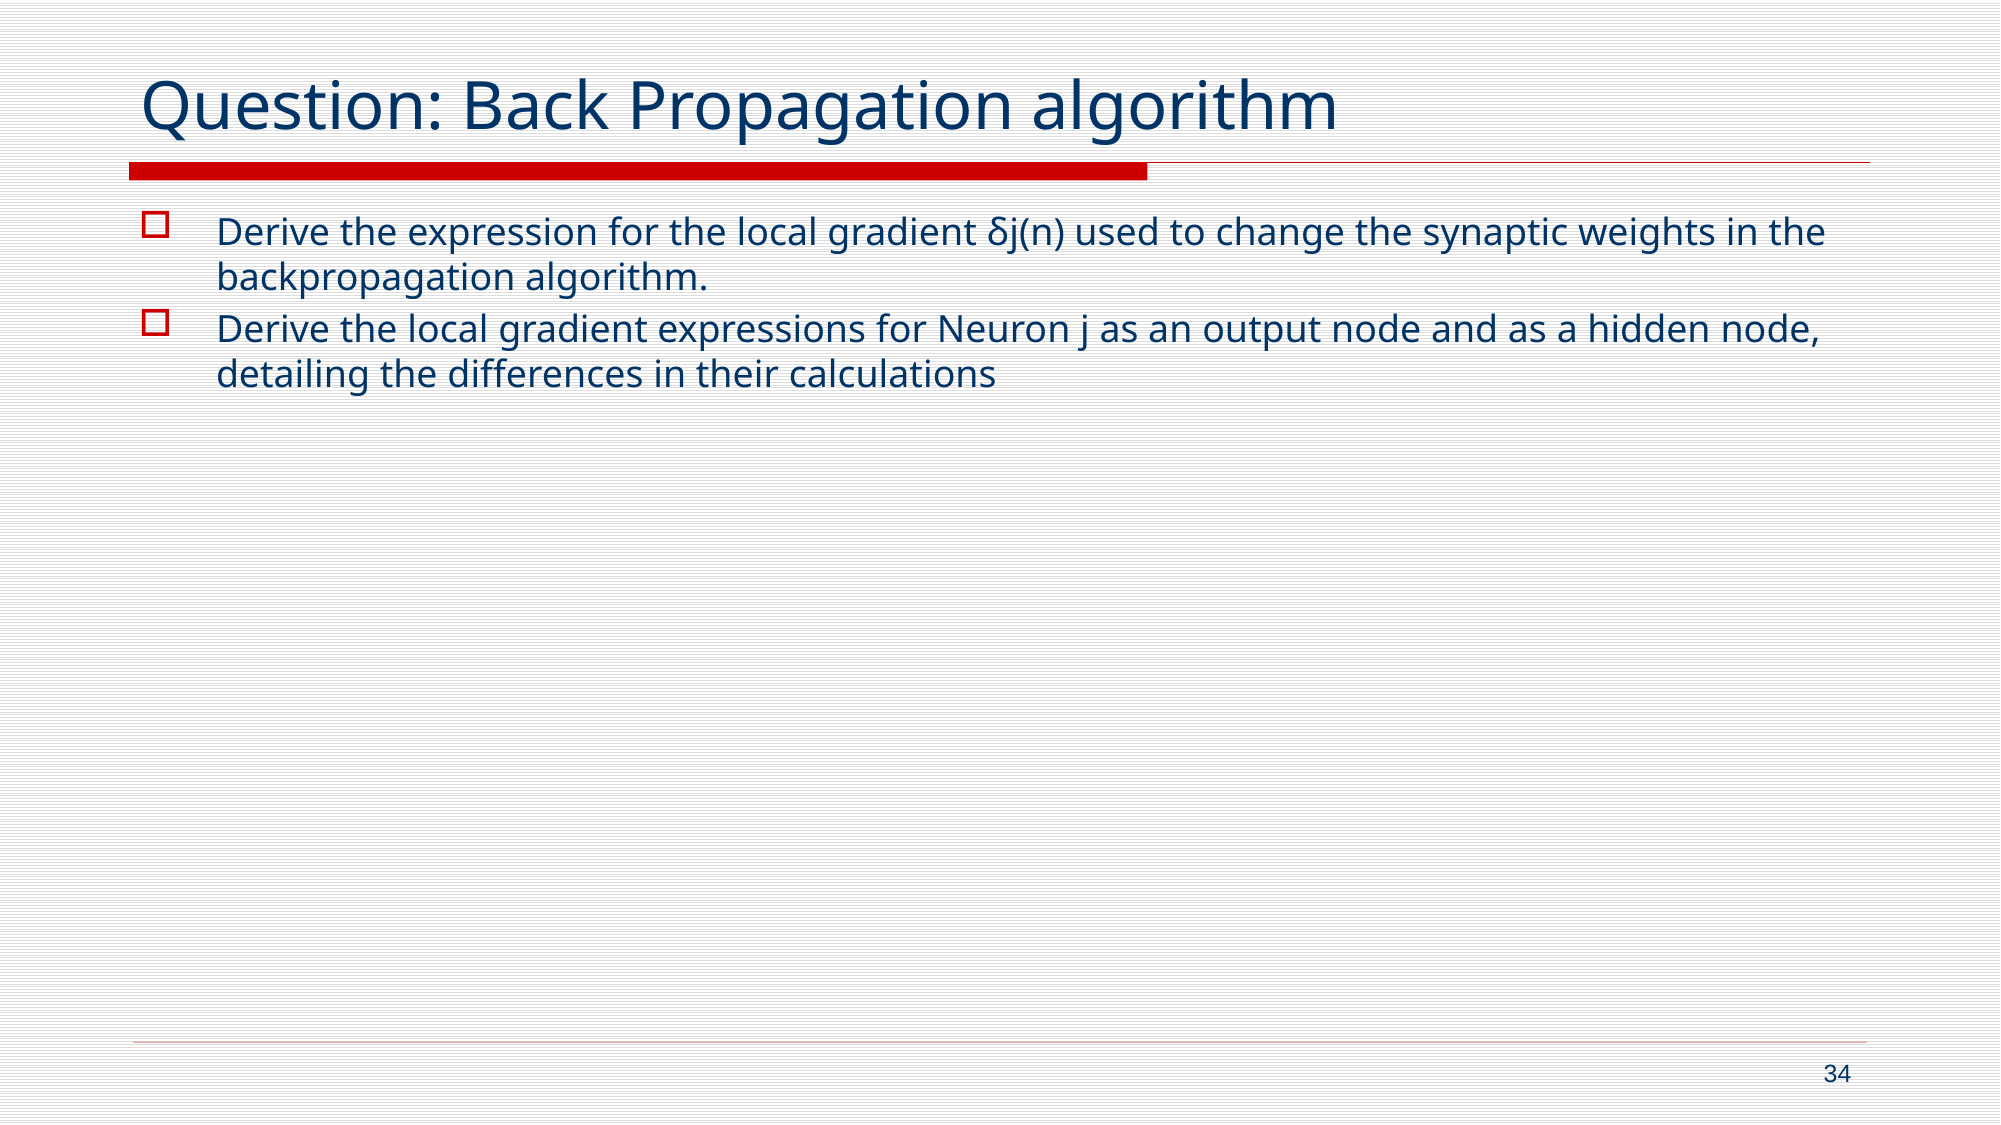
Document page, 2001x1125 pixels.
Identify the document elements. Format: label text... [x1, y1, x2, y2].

slide_number 34 [1433, 1049, 1867, 1103]
list Derive the expression for the local gradient δj(n) used to change the synaptic weights in the backpropagation algorithm. Derive the local gradient expressions for Neuron j as an output node and as a hidden node, detailing the differences in their calculations [123, 200, 1874, 1025]
title Question: Back Propagation algorithm [125, 24, 1876, 150]
